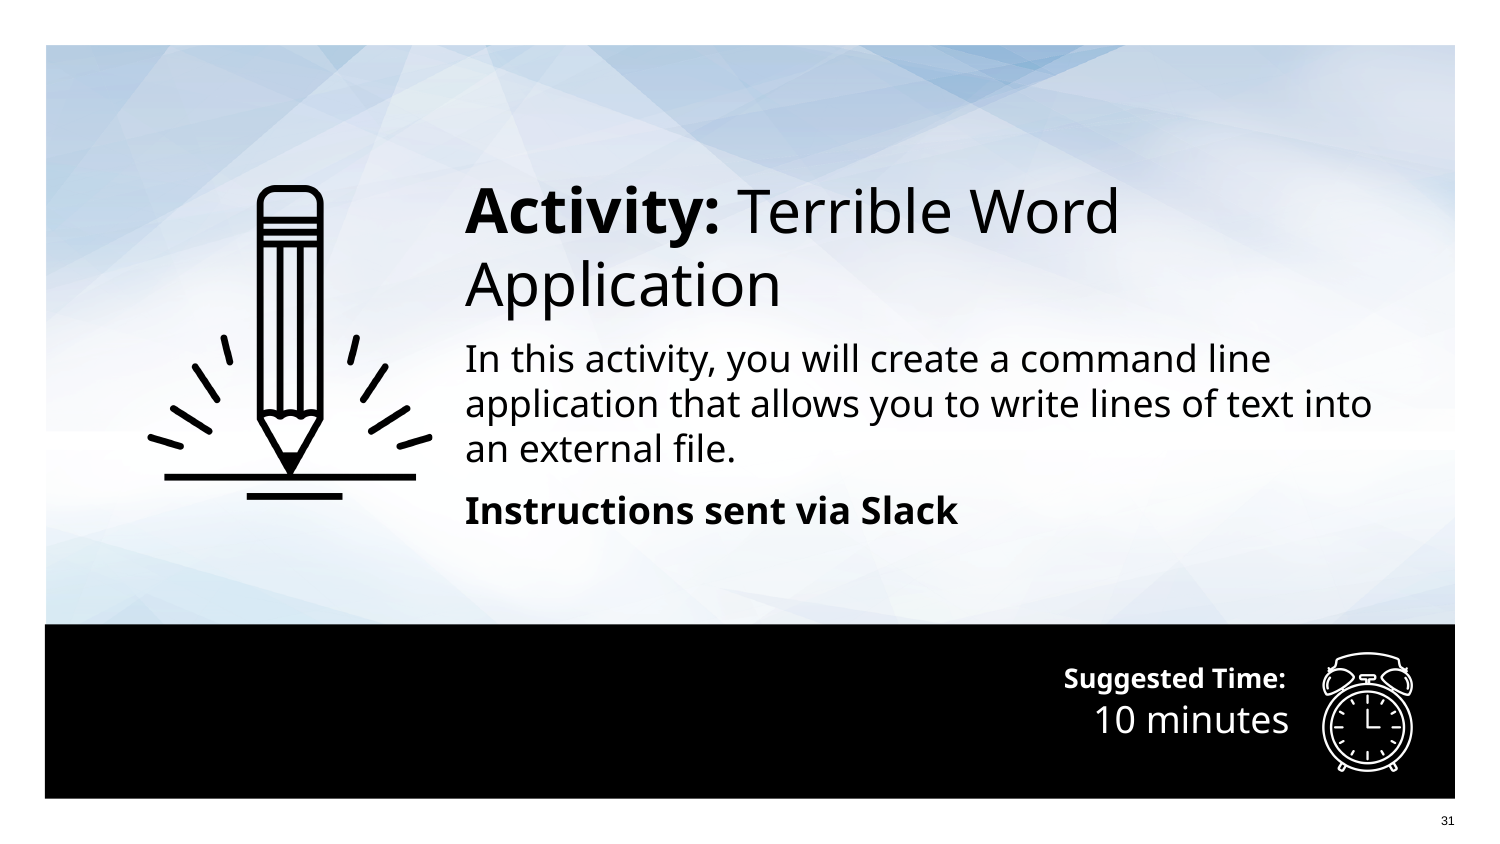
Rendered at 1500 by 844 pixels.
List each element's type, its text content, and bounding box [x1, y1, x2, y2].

picture [1322, 652, 1413, 694]
picture [45, 46, 1455, 171]
slide_number ‹#› [1412, 813, 1455, 831]
title 10 minutes [0, 694, 1455, 799]
title Activity: Terrible Word Application In this activity, you will create a command line application that allows you to write lines of text into an external file. Instructions sent via Slack [44, 171, 1455, 625]
